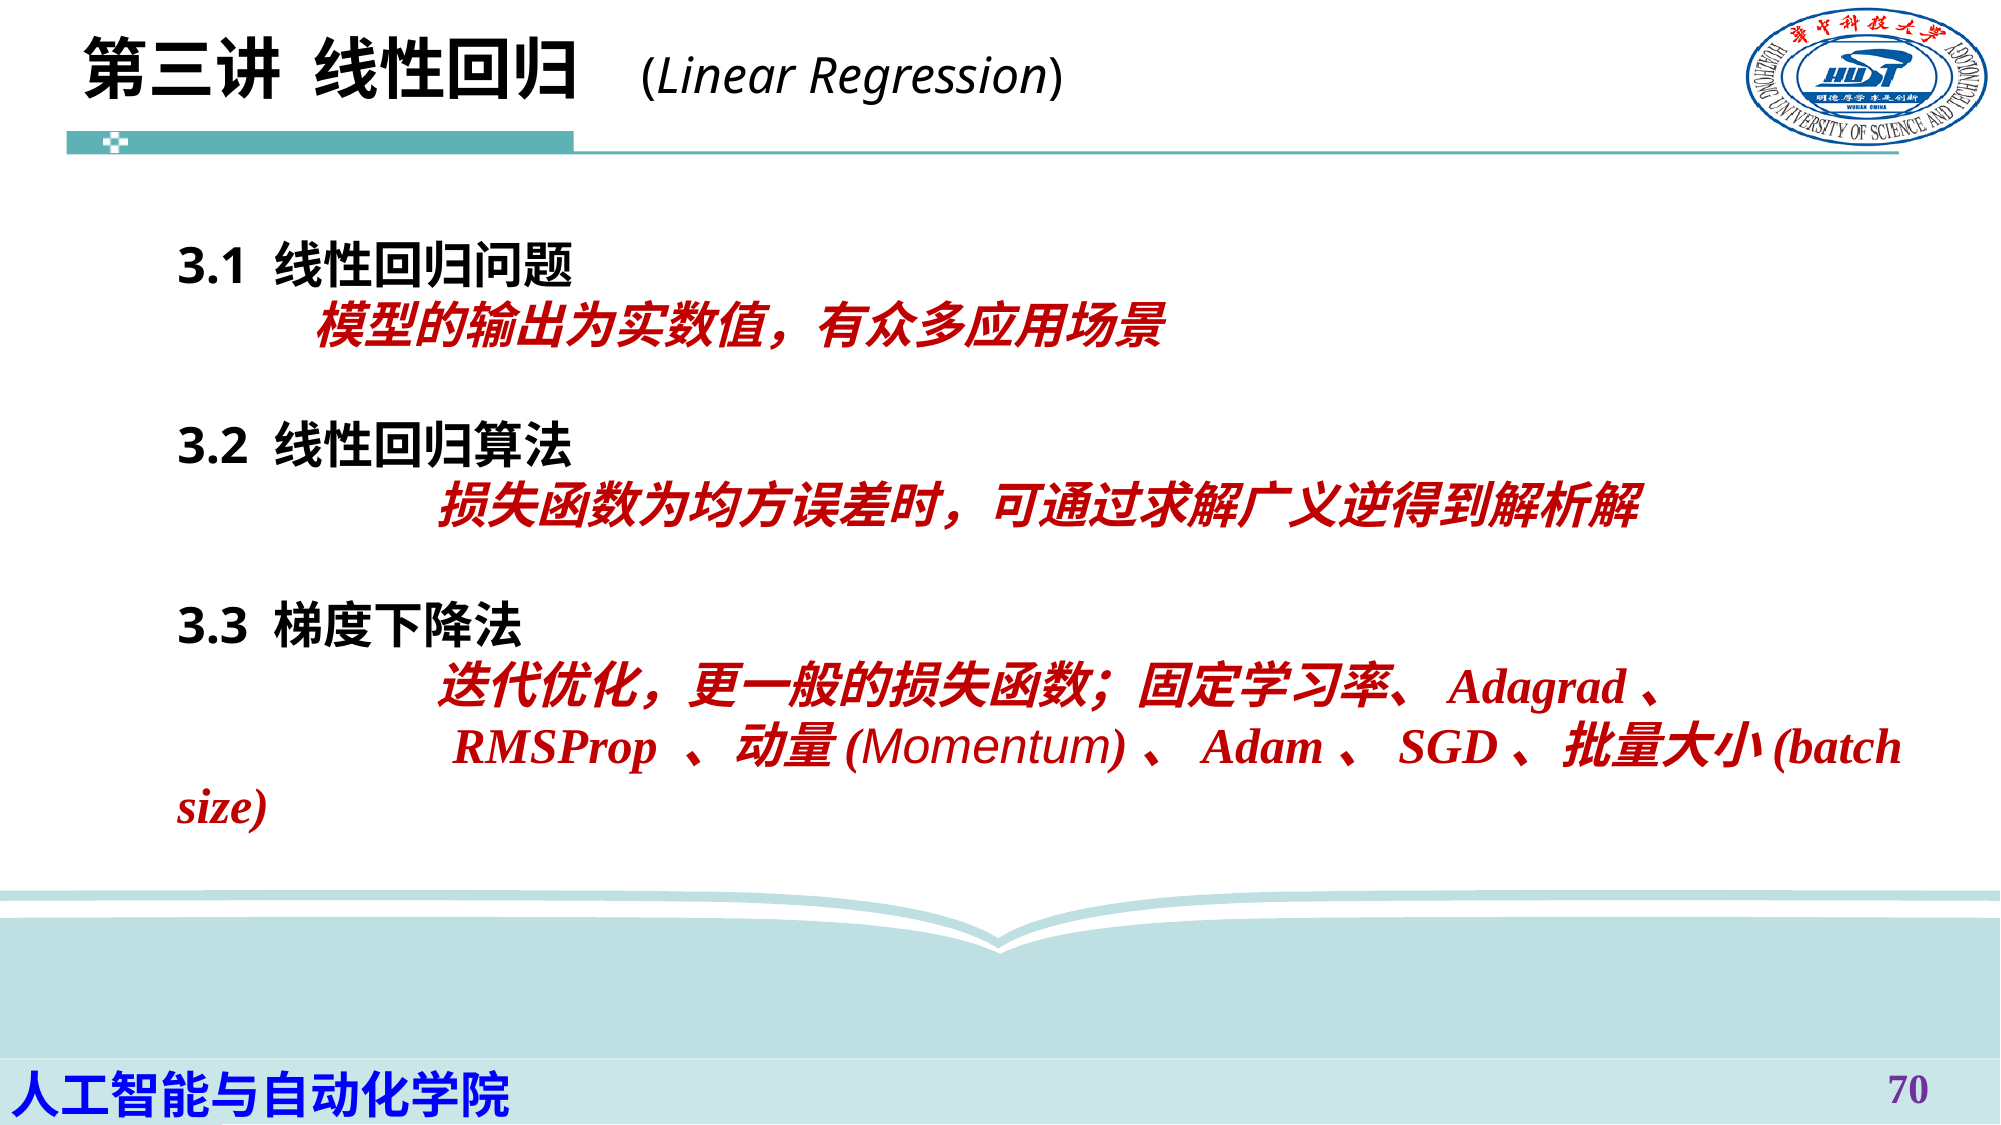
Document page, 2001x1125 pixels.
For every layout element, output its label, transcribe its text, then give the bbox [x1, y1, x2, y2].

text_box 3.1 线性回归问题 模型的输出为实数值，有众多应用场景 3.2 线性回归算法 损失函数为均方误差时，可通过求解广义逆得到解析解 3.3 梯度下降法 迭代优化，更一般的损失函数；固定学习率、Adagrad、 RMSProp 、动量(Momentum)、Adam、SGD、批量大小(batch size) [162, 226, 1955, 841]
picture [1742, 7, 1993, 148]
slide_number 70 [1816, 1054, 2000, 1114]
picture [103, 132, 128, 153]
text_box 人工智能与自动化学院 [0, 1055, 894, 1125]
picture [0, 1060, 222, 1125]
text_box [0, 916, 2000, 1059]
text_box 第三讲 线性回归 (Linear Regression) [66, 20, 1859, 113]
text_box [0, 889, 2000, 949]
